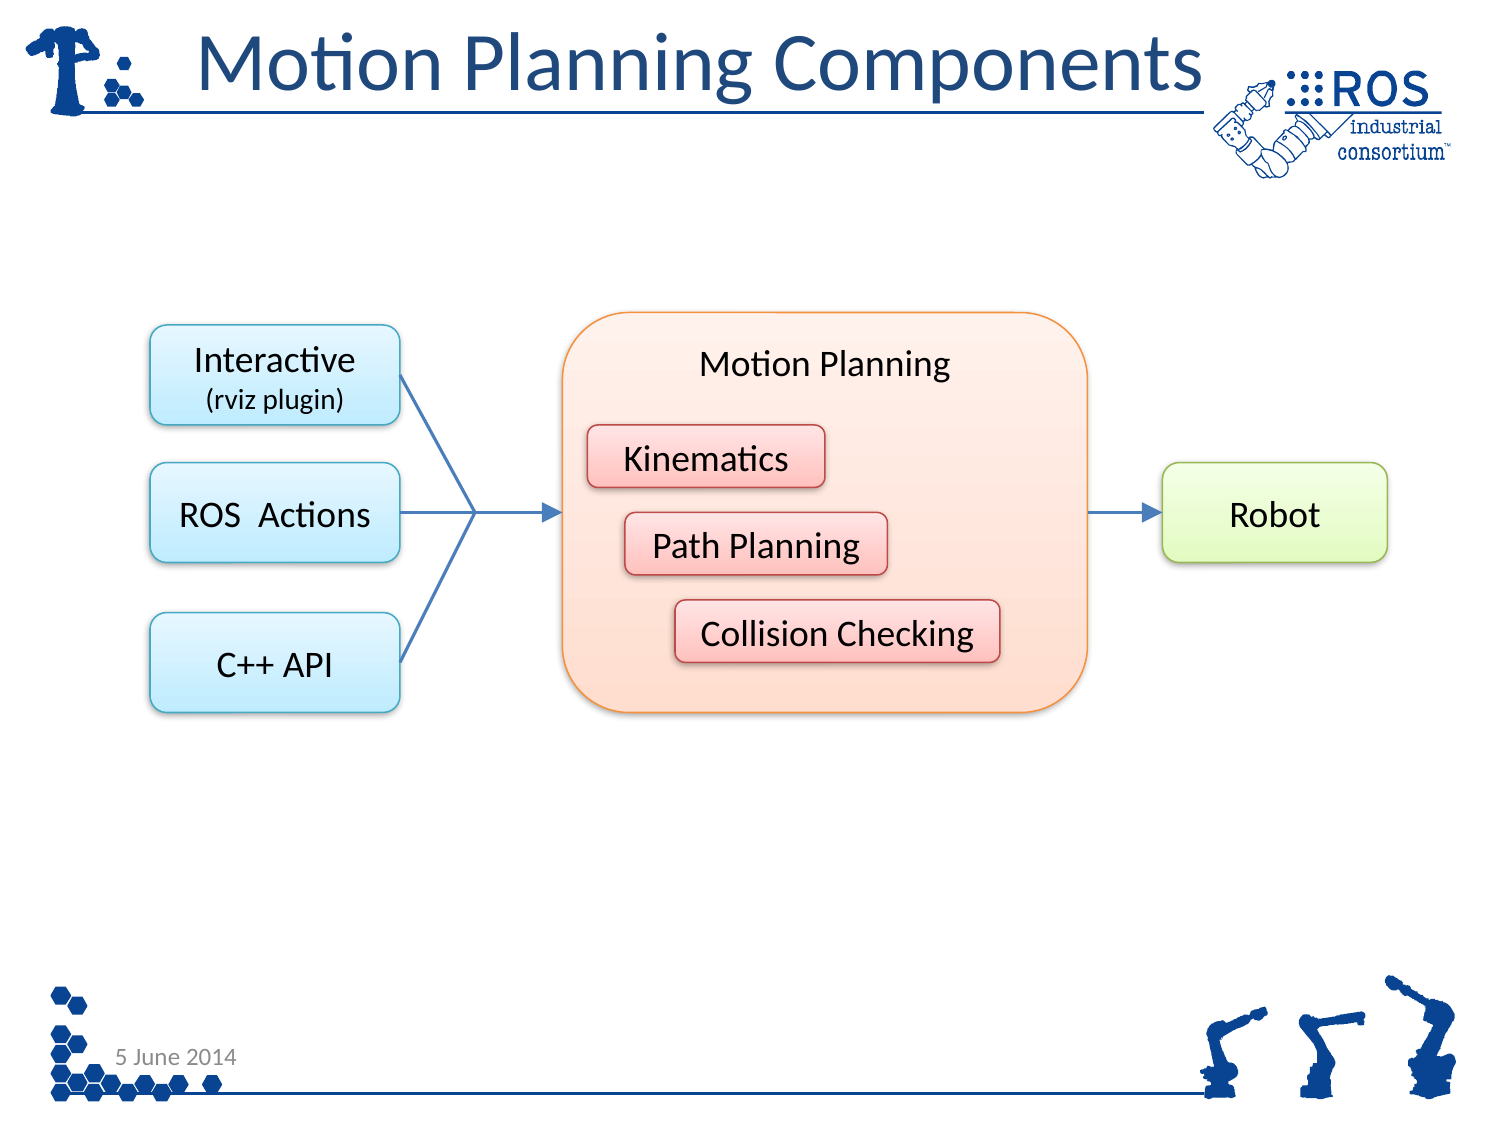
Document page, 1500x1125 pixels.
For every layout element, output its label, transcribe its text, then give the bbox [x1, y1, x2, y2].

text_box ROS Actions [149, 461, 394, 564]
text_box Interactive (rviz plugin) [149, 324, 401, 426]
text_box Robot [1161, 461, 1389, 564]
text_box C++ API [149, 611, 401, 714]
text_box Motion Planning [561, 311, 1089, 714]
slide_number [99, 1025, 388, 1085]
text_box Kinematics [586, 424, 826, 489]
title Motion Planning Components [150, 0, 1250, 113]
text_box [399, 374, 476, 510]
text_box Path Planning [624, 511, 889, 576]
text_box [399, 519, 476, 663]
text_box Collision Checking [674, 599, 1001, 664]
